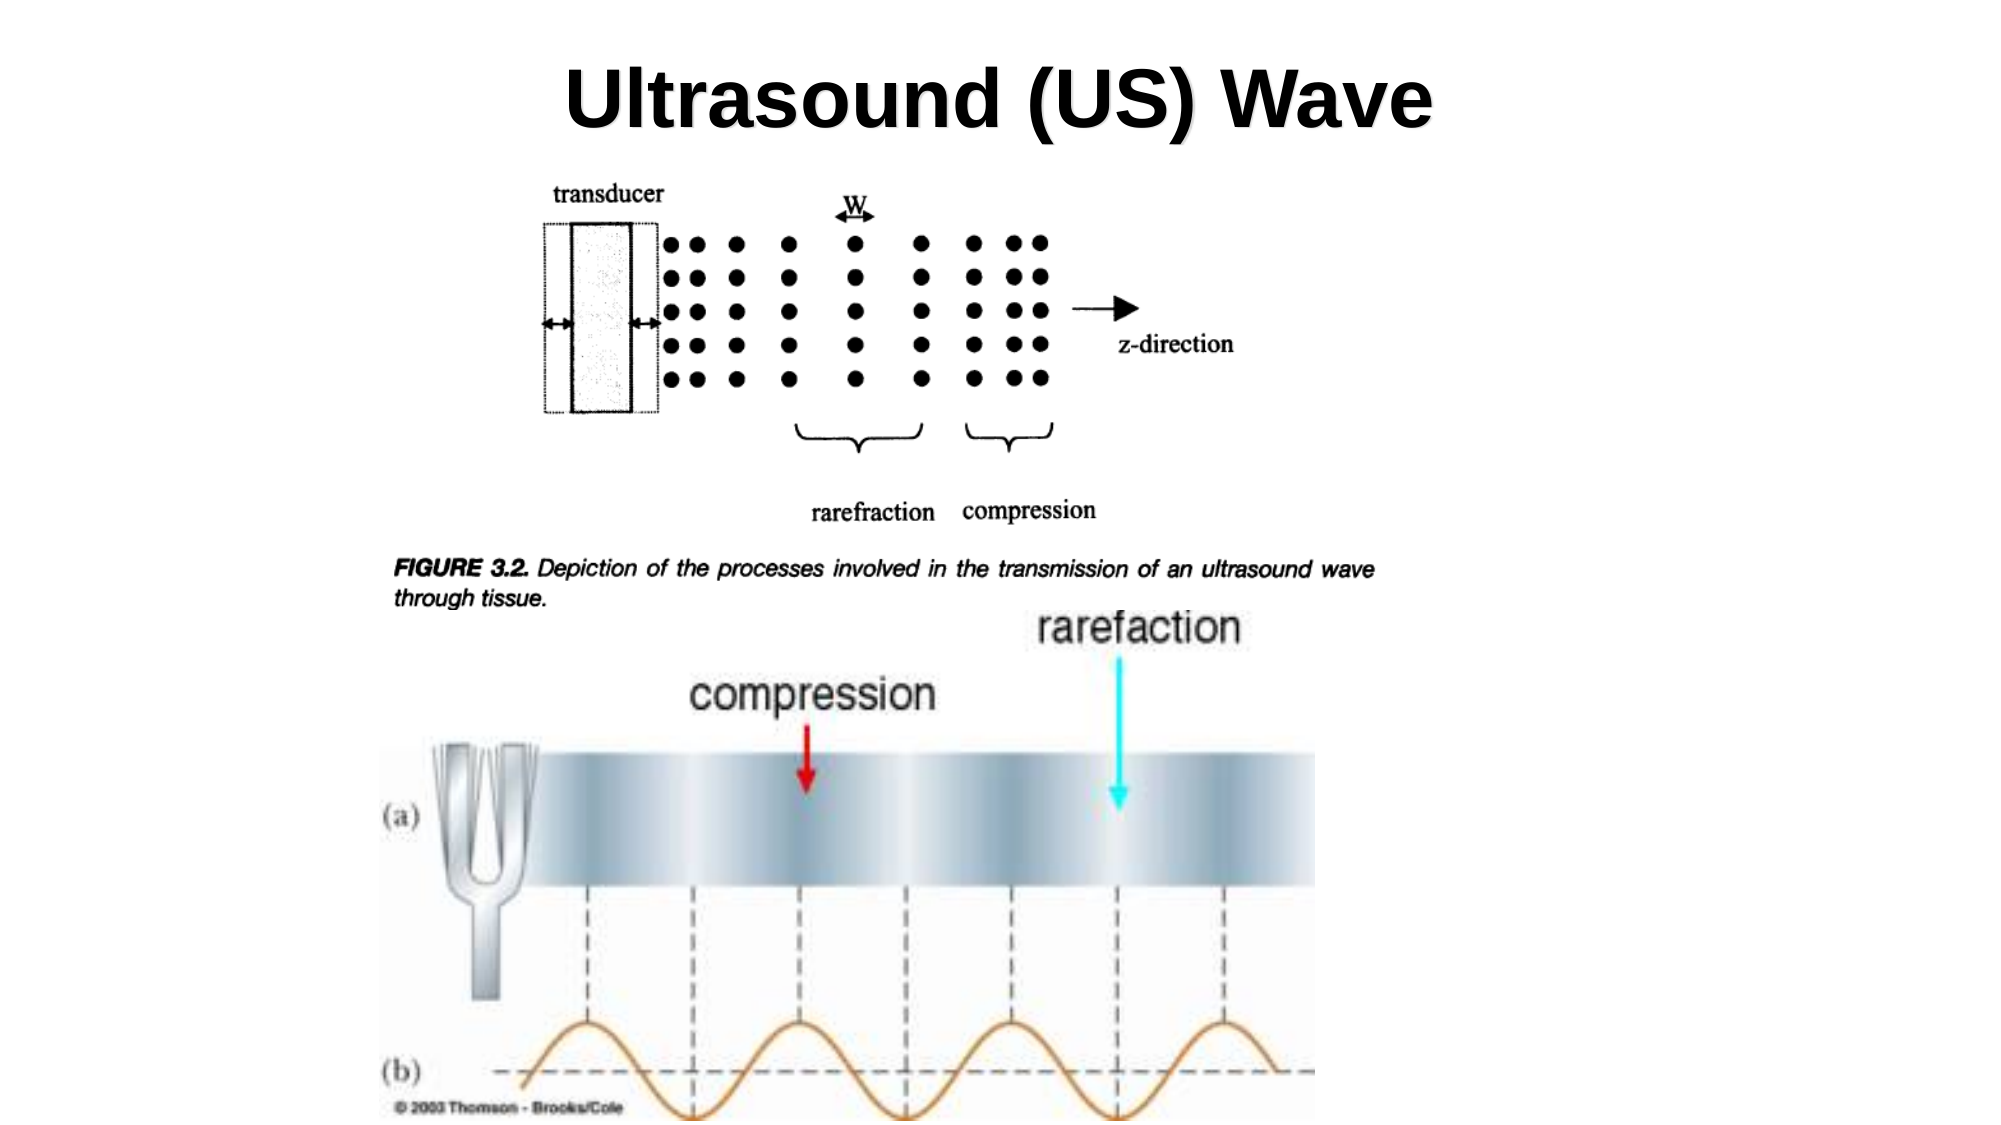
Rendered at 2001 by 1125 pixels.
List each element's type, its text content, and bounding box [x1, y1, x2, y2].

title Ultrasound (US) Wave [33, 24, 1967, 163]
picture [379, 158, 1393, 1121]
